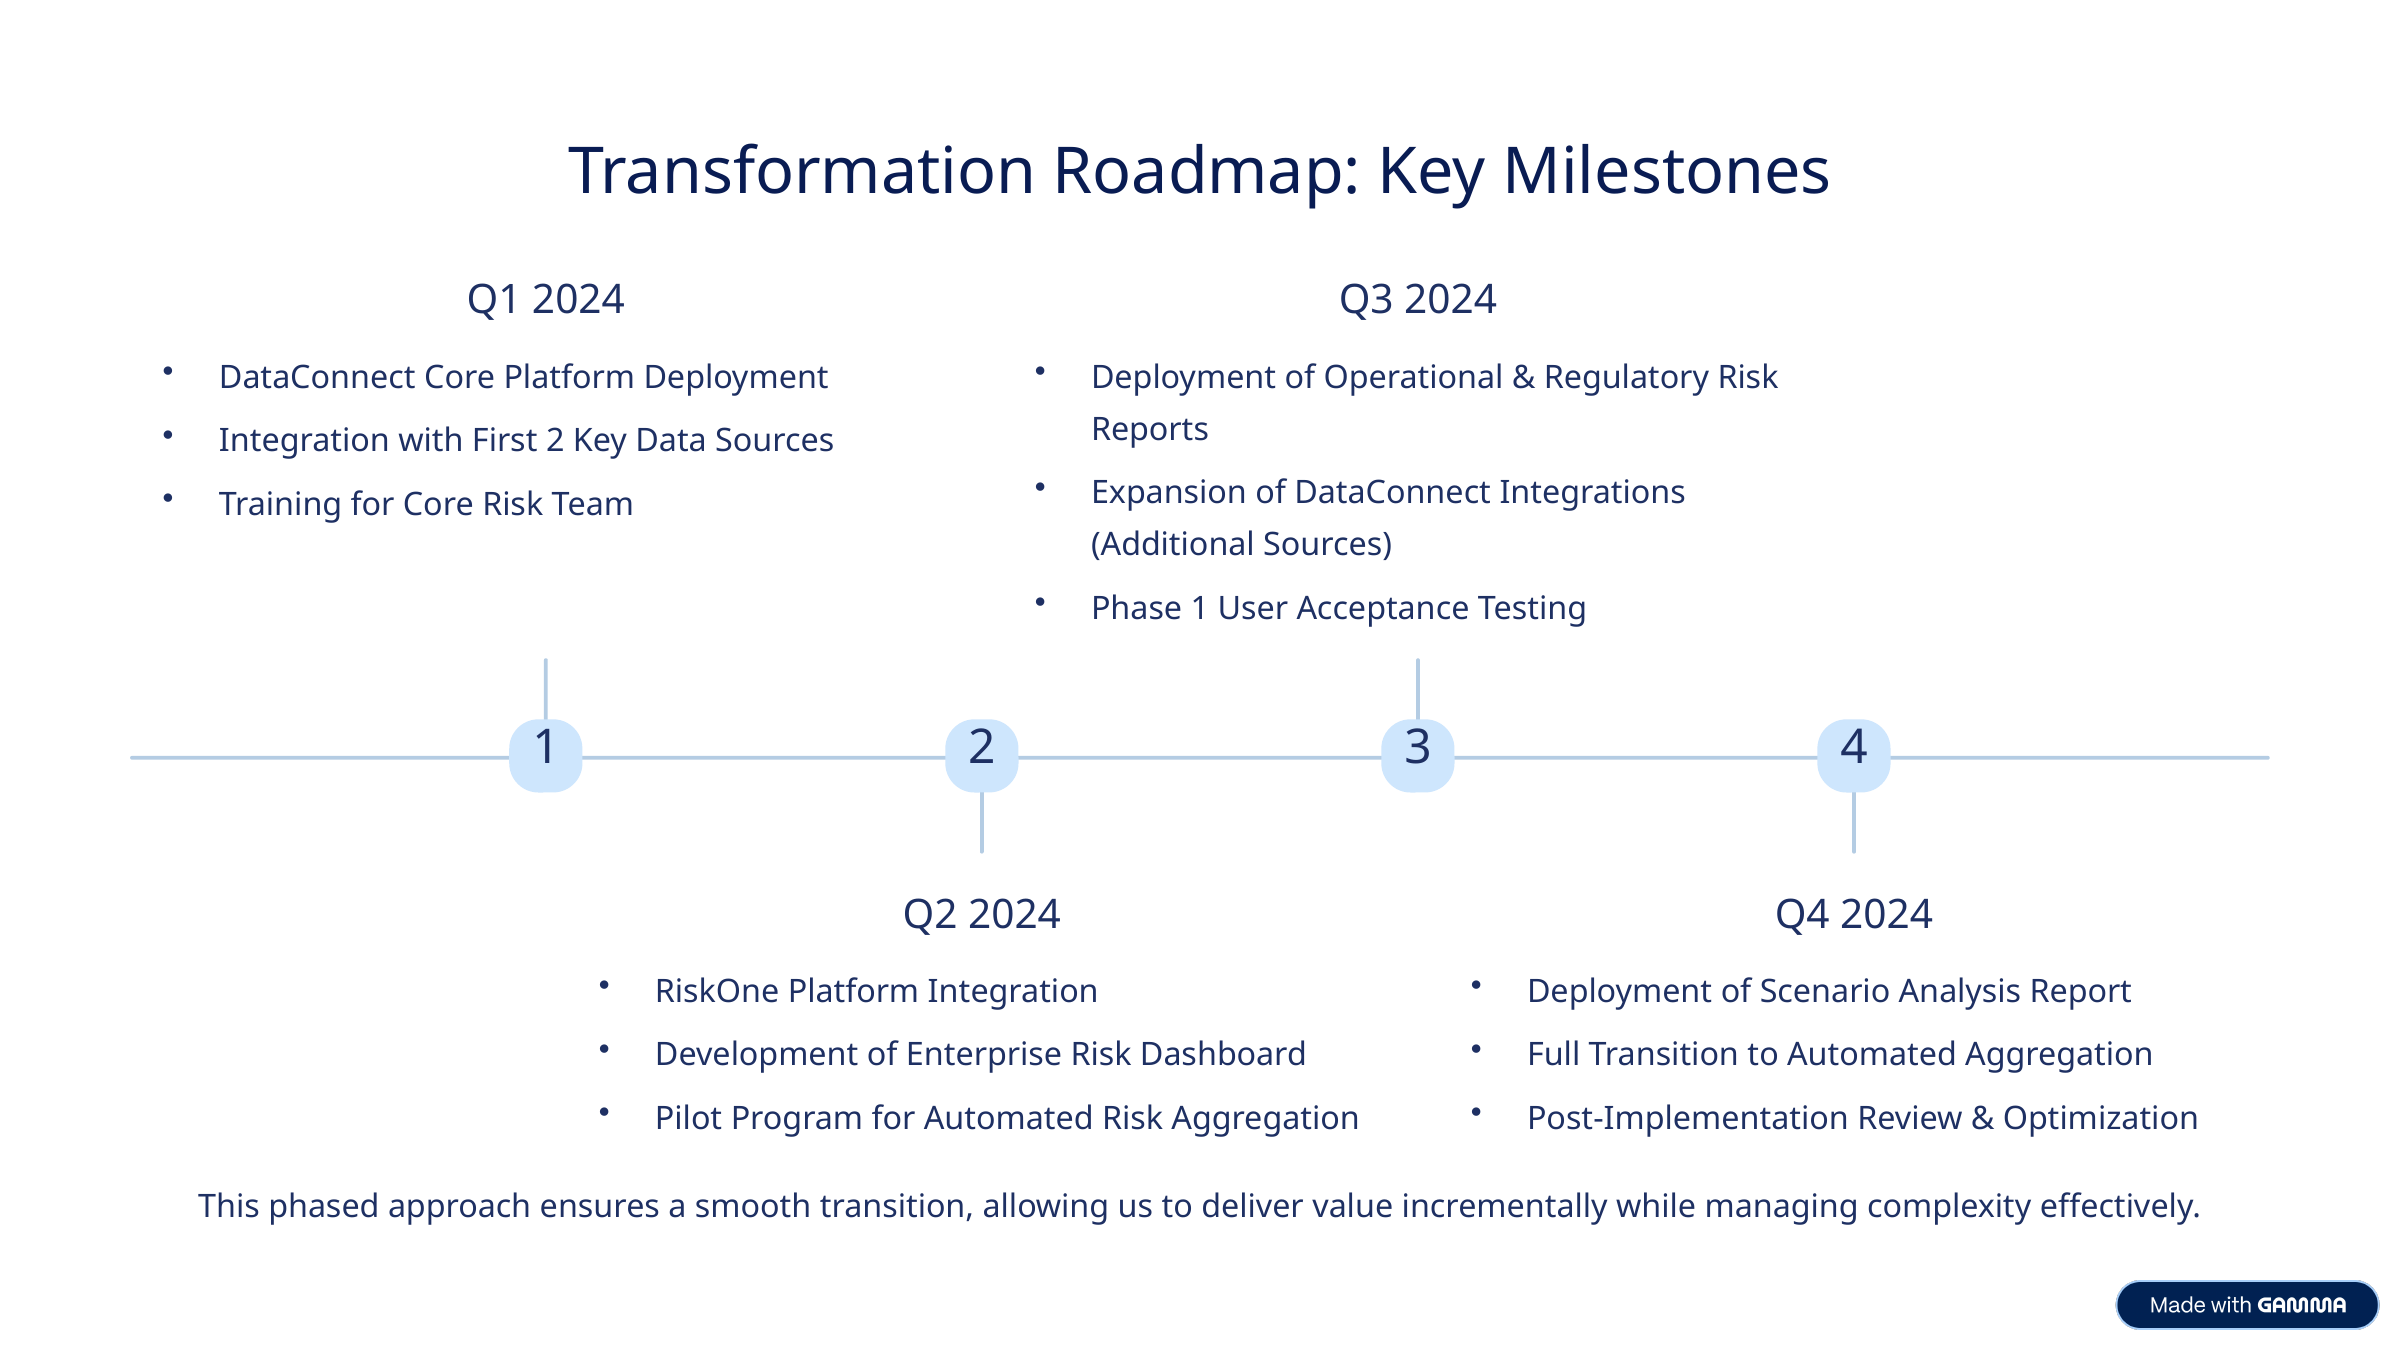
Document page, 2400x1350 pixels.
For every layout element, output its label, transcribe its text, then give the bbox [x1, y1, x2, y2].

picture [2106, 1271, 2389, 1339]
text_box [543, 658, 548, 719]
text_box Integration with First 2 Key Data Sources [162, 405, 929, 458]
text_box This phased approach ensures a smooth transition, allowing us to deliver value incrementally while managing complexity effectively. [130, 1172, 2270, 1225]
text_box Q1 2024 [342, 272, 750, 323]
text_box [583, 755, 945, 760]
text_box Deployment of Scenario Analysis Report [1470, 956, 2238, 1009]
text_box Full Transition to Automated Aggregation [1470, 1020, 2238, 1073]
text_box [1455, 755, 1817, 760]
text_box Q3 2024 [1214, 272, 1622, 323]
text_box [1891, 755, 2270, 760]
text_box Expansion of DataConnect Integrations (Additional Sources) [1034, 458, 1802, 563]
text_box [1381, 719, 1455, 793]
text_box [509, 719, 583, 793]
text_box Development of Enterprise Risk Dashboard [598, 1020, 1366, 1073]
text_box [945, 719, 1019, 793]
text_box DataConnect Core Platform Deployment [162, 342, 929, 395]
text_box 4 [1829, 725, 1879, 787]
text_box 3 [1393, 725, 1443, 787]
text_box Q4 2024 [1650, 886, 2058, 937]
text_box Transformation Roadmap: Key Milestones [565, 125, 1835, 207]
text_box [1852, 793, 1856, 854]
text_box [1817, 719, 1891, 793]
text_box RiskOne Platform Integration [598, 956, 1366, 1009]
text_box 1 [521, 725, 571, 787]
text_box 2 [957, 725, 1007, 787]
text_box Post-Implementation Review & Optimization [1470, 1083, 2238, 1136]
text_box Q2 2024 [778, 886, 1186, 937]
text_box [980, 793, 984, 854]
text_box Phase 1 User Acceptance Testing [1034, 573, 1802, 626]
text_box Training for Core Risk Team [162, 469, 929, 522]
text_box [1416, 658, 1420, 719]
text_box [1019, 755, 1381, 760]
text_box [130, 755, 509, 760]
text_box Pilot Program for Automated Risk Aggregation [598, 1083, 1366, 1136]
text_box Deployment of Operational & Regulatory Risk Reports [1034, 342, 1802, 447]
